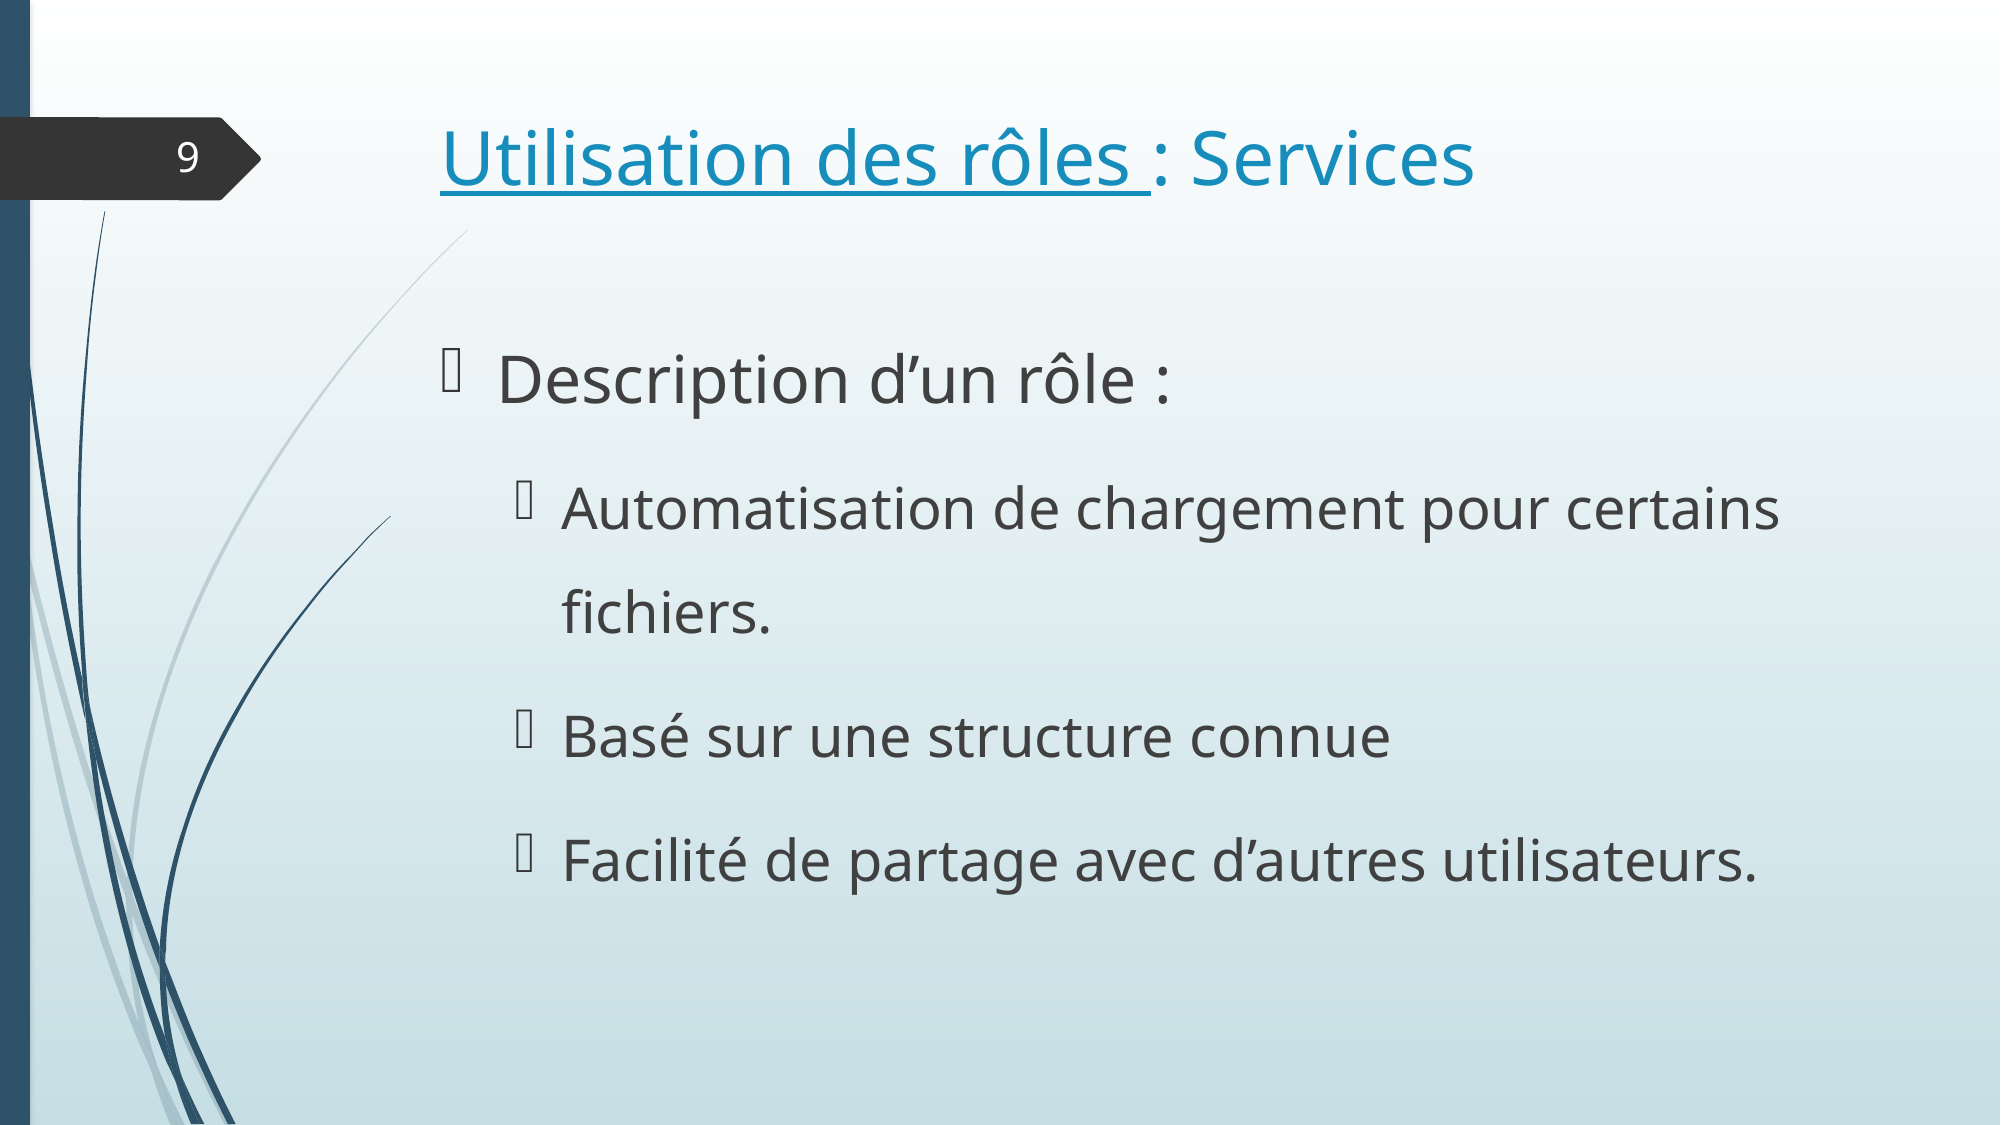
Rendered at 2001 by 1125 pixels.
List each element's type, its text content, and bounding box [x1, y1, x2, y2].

title Utilisation des rôles : Services [425, 102, 1888, 290]
slide_number 8 [87, 129, 216, 190]
list Description d’un rôle : Automatisation de chargement pour certains fichiers. Basé sur une structure connue Facilité de partage avec d’autres utilisateurs. [425, 290, 1929, 904]
